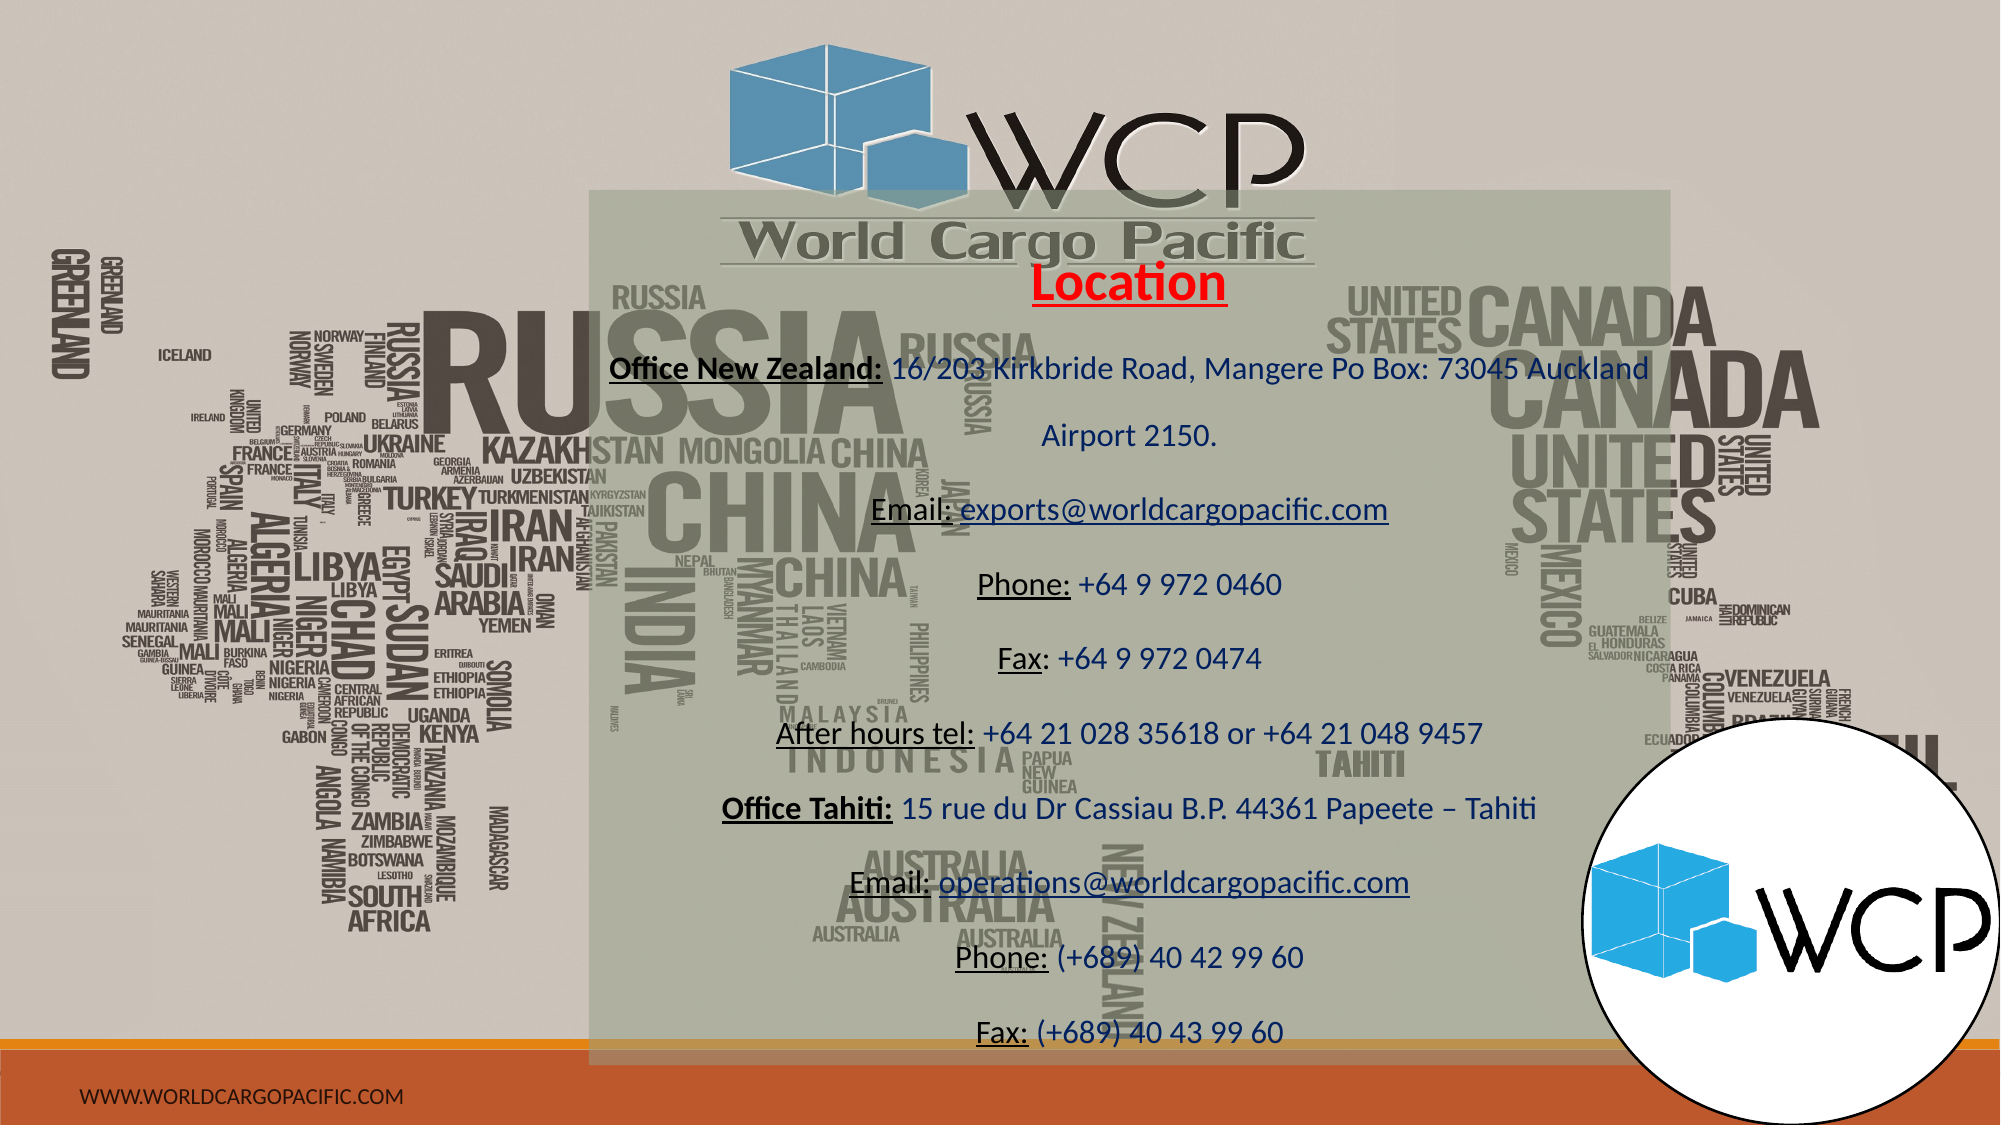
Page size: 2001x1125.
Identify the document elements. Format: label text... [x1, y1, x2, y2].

text_box [1581, 869, 1588, 975]
list Location Office New Zealand: 16/203 Kirkbride Road, Mangere Po Box: 73045 Auckland Airport 2150. Email: exports@worldcargopacific.com Phone: +64 9 972 0460 Fax: +64 9 972 0474 After hours tel: +64 21 028 35618 or +64 21 048 9457 Office Tahiti: 15 rue du Dr Cassiau B.P. 44361 Papeete – Tahiti Email: operations@worldcargopacific.com Phone: (+689) 40 42 99 60 Fax: (+689) 40 43 99 60 [588, 189, 1671, 1066]
text_box [1598, 717, 1984, 840]
text_box [1594, 993, 1988, 1125]
picture [0, 0, 2001, 1125]
footer www.worldcargopacific.com [64, 1065, 856, 1125]
